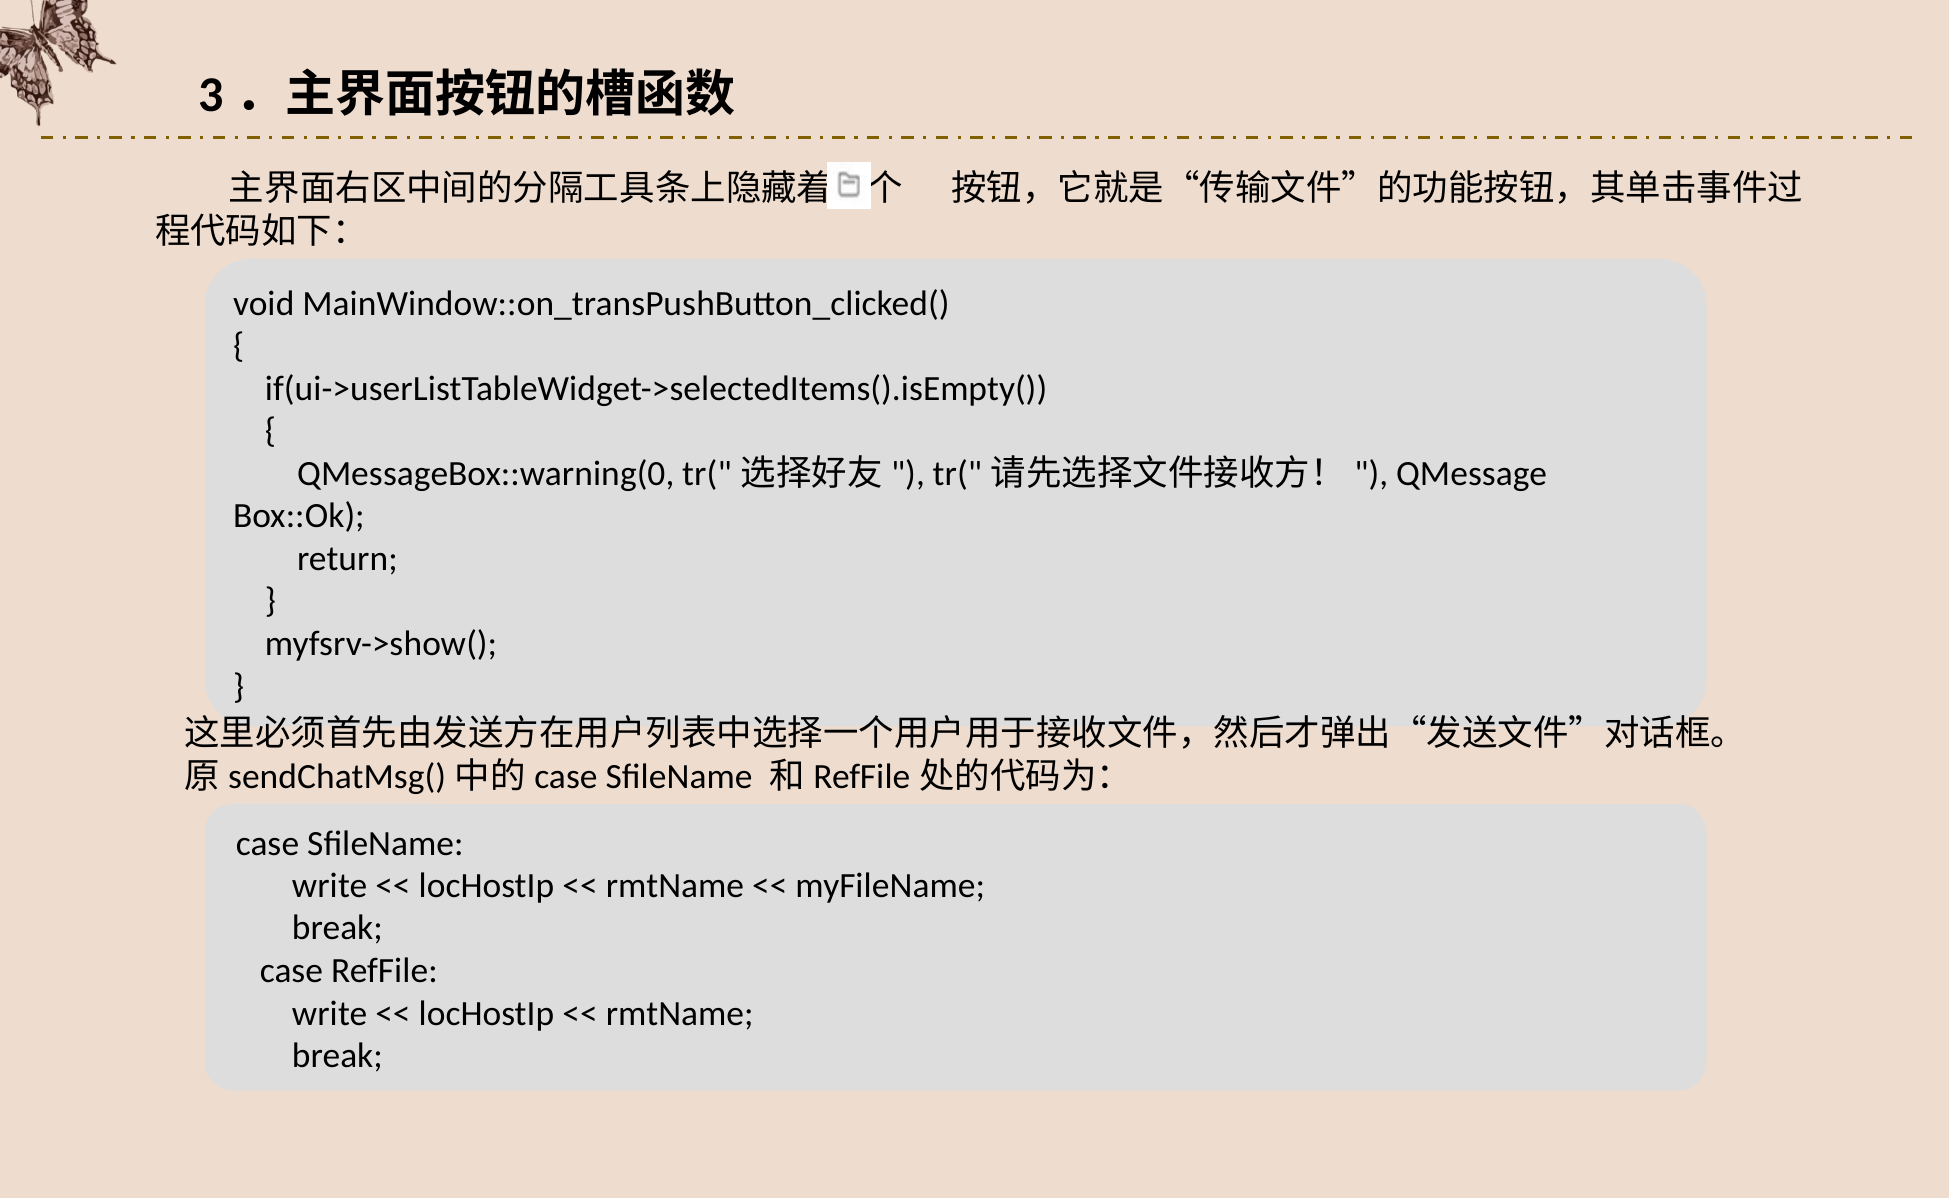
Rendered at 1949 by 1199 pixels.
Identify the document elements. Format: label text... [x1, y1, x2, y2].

text_box void MainWindow::on_transPushButton_clicked() { if(ui->userListTableWidget->selectedItems().isEmpty()) { QMessageBox::warning(0, tr("选择好友"), tr("请先选择文件接收方！"), QMessage Box::Ok); return; } myfsrv->show(); } [204, 258, 1707, 702]
text_box 主界面右区中间的分隔工具条上隐藏着一个 按钮，它就是“传输文件”的功能按钮，其单击事件过程代码如下： [140, 157, 1837, 258]
text_box 3．主界面按钮的槽函数 [183, 53, 751, 129]
text_box case SfileName: write << locHostIp << rmtName << myFileName; break; case RefFile: write << locHostIp << rmtName; break; [204, 803, 1707, 1091]
picture [827, 162, 871, 209]
text_box 这里必须首先由发送方在用户列表中选择一个用户用于接收文件，然后才弹出“发送文件”对话框。 原sendChatMsg()中的case SfileName 和RefFile处的代码为： [95, 702, 1837, 803]
picture [0, 0, 142, 138]
